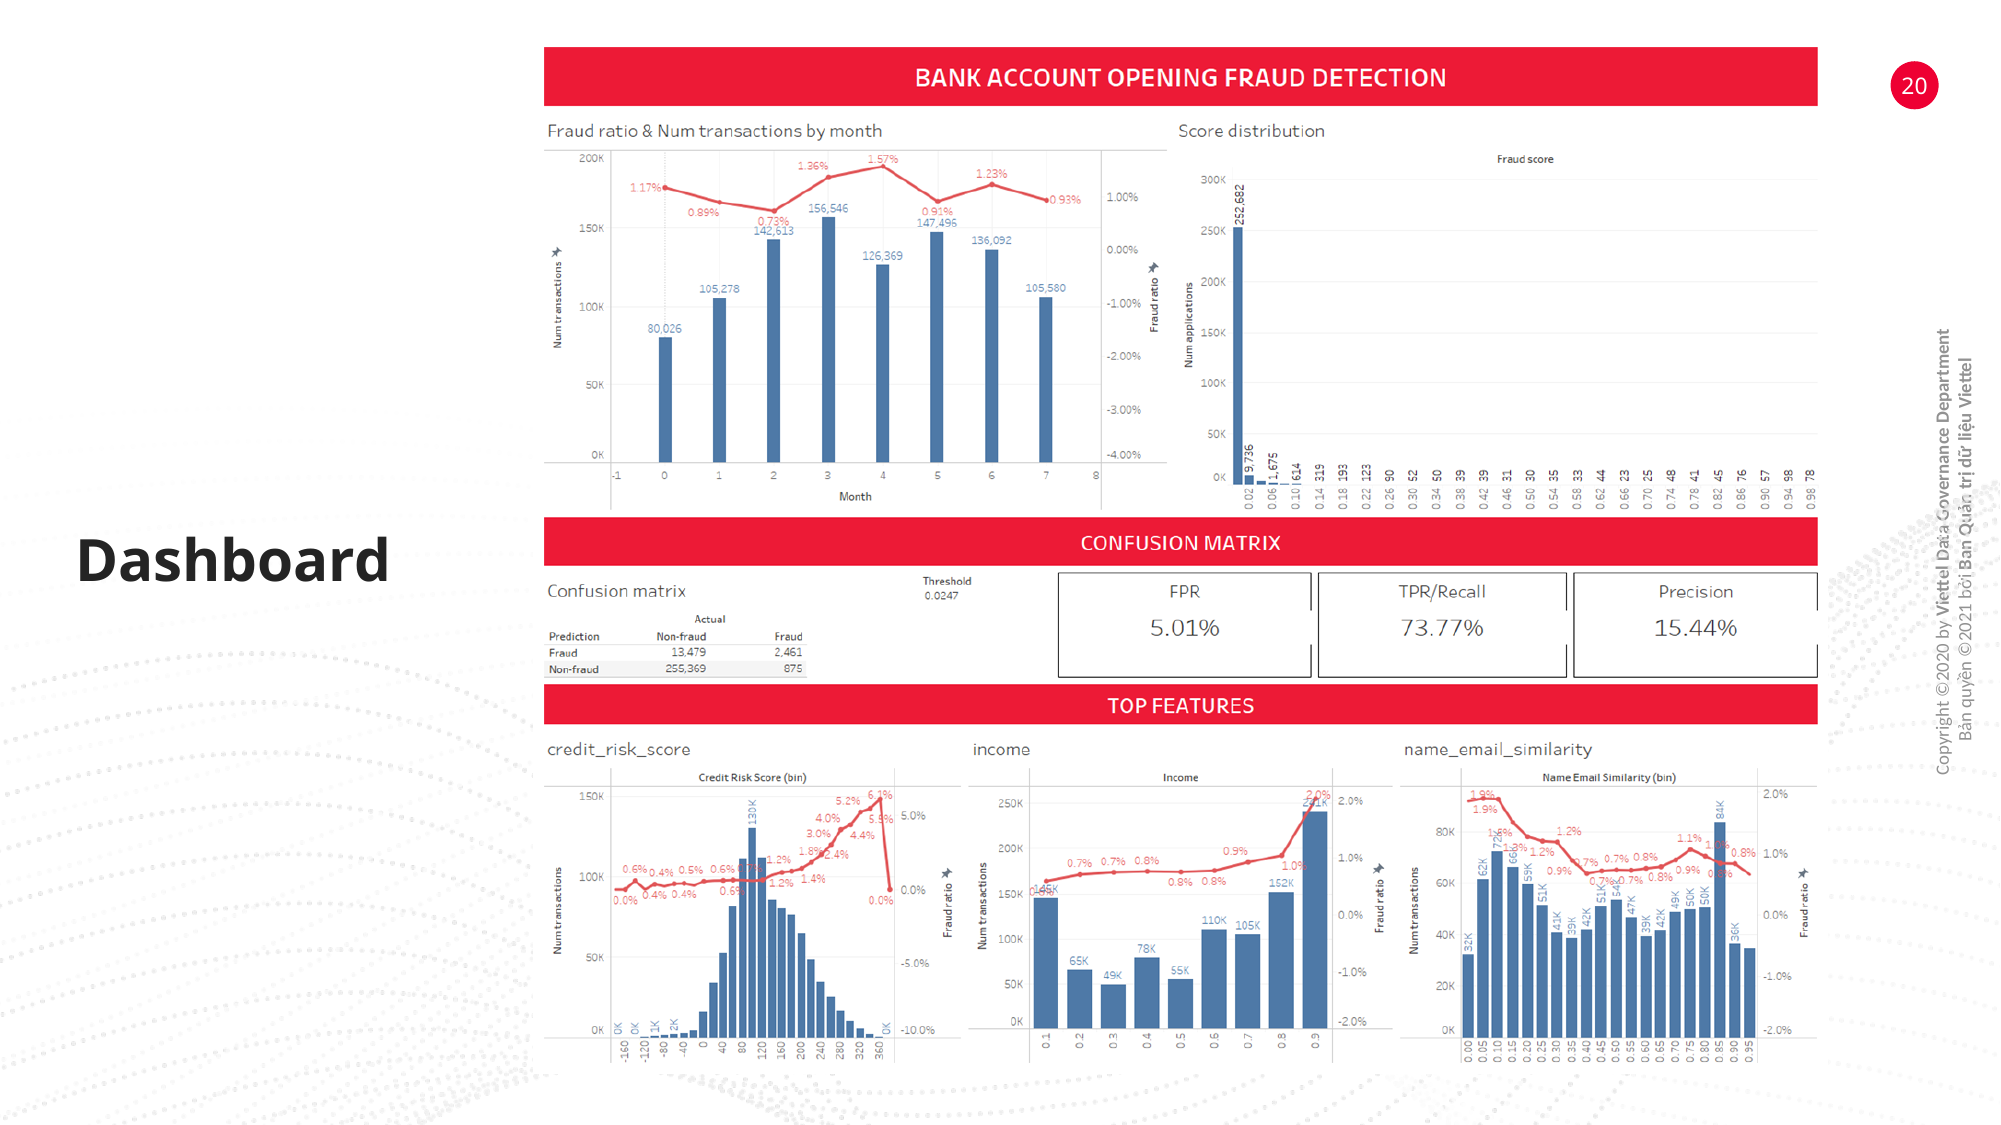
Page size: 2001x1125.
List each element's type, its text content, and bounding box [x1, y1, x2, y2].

text_box Dashboard [0, 368, 466, 757]
picture [0, 0, 2000, 1125]
